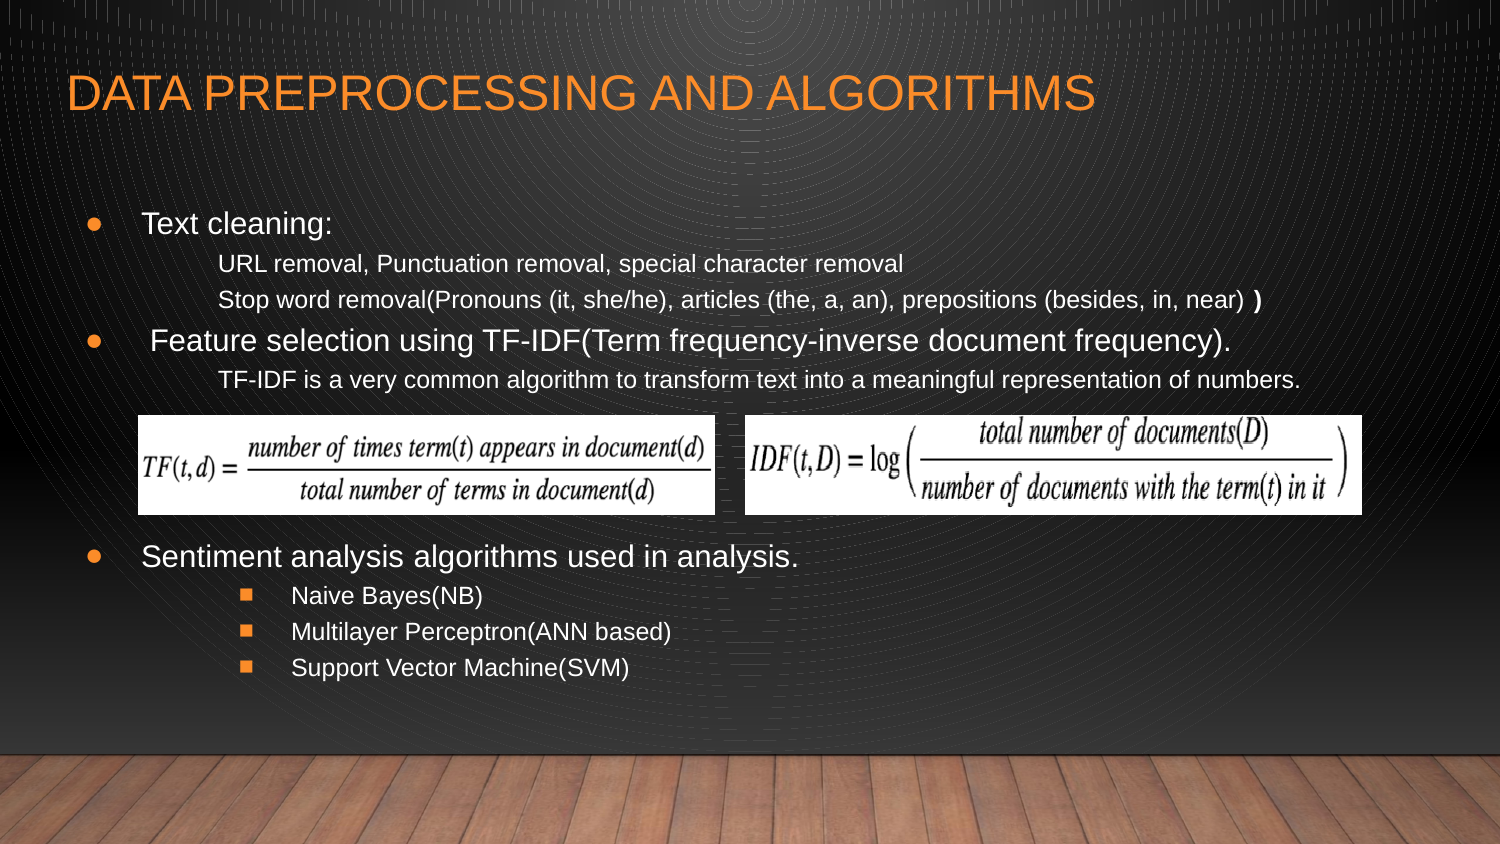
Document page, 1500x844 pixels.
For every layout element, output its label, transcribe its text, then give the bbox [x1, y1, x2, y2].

picture [0, 754, 1500, 844]
picture [745, 415, 1362, 516]
picture [138, 415, 716, 516]
list Text cleaning: URL removal, Punctuation removal, special character removal Stop word removal(Pronouns (it, she/he), articles (the, a, an), prepositions (besides, in, near) ) Feature selection using TF-IDF(Term frequency-inverse document frequency). TF-IDF is a very common algorithm to transform text into a meaningful representation of numbers. Sentiment analysis algorithms used in analysis. Naive Bayes(NB) Multilayer Perceptron(ANN based) Support Vector Machine(SVM) [51, 181, 1449, 750]
title Data preprocessing and Algorithms [51, 15, 1449, 136]
